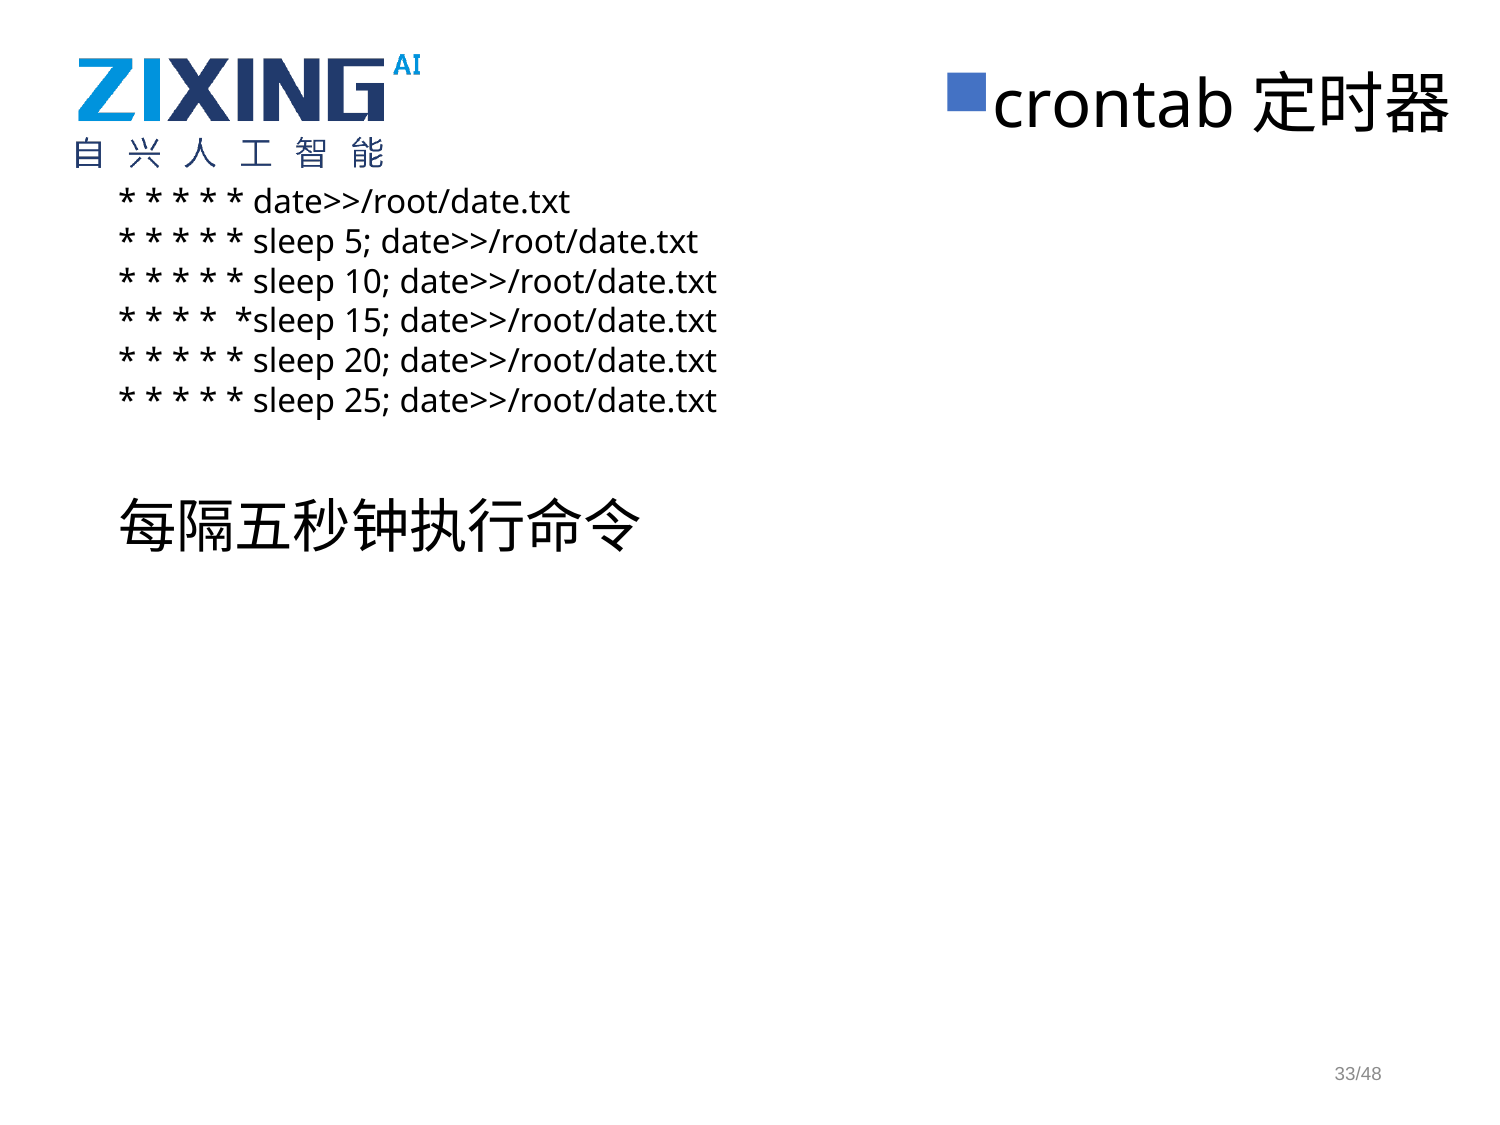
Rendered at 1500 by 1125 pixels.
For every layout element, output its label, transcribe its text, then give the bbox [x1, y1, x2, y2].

picture [76, 54, 420, 168]
text_box * * * * * date>>/root/date.txt * * * * * sleep 5; date>>/root/date.txt * * * * * sleep 10; date>>/root/date.txt * * * * *sleep 15; date>>/root/date.txt * * * * * sleep 20; date>>/root/date.txt * * * * * sleep 25; date>>/root/date.txt 每隔五秒钟执行命令 [103, 172, 1459, 1102]
text_box crontab定时器 [927, 53, 1483, 149]
